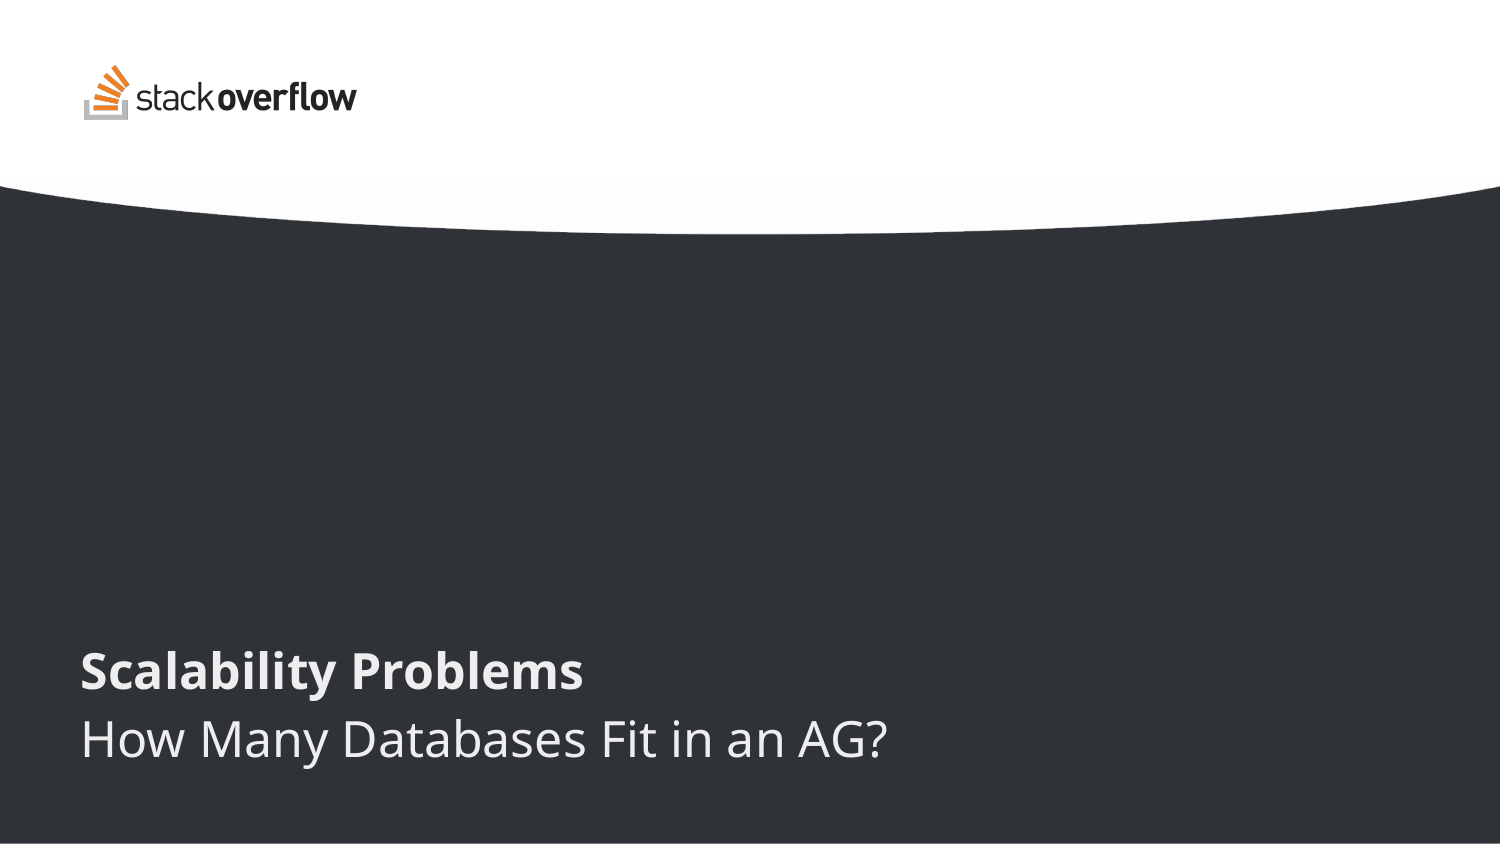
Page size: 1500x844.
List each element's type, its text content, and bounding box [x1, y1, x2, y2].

picture [0, 178, 1500, 236]
subtitle How Many Databases Fit in an AG? [80, 698, 935, 762]
title Scalability Problems [80, 573, 935, 698]
picture [84, 65, 357, 120]
